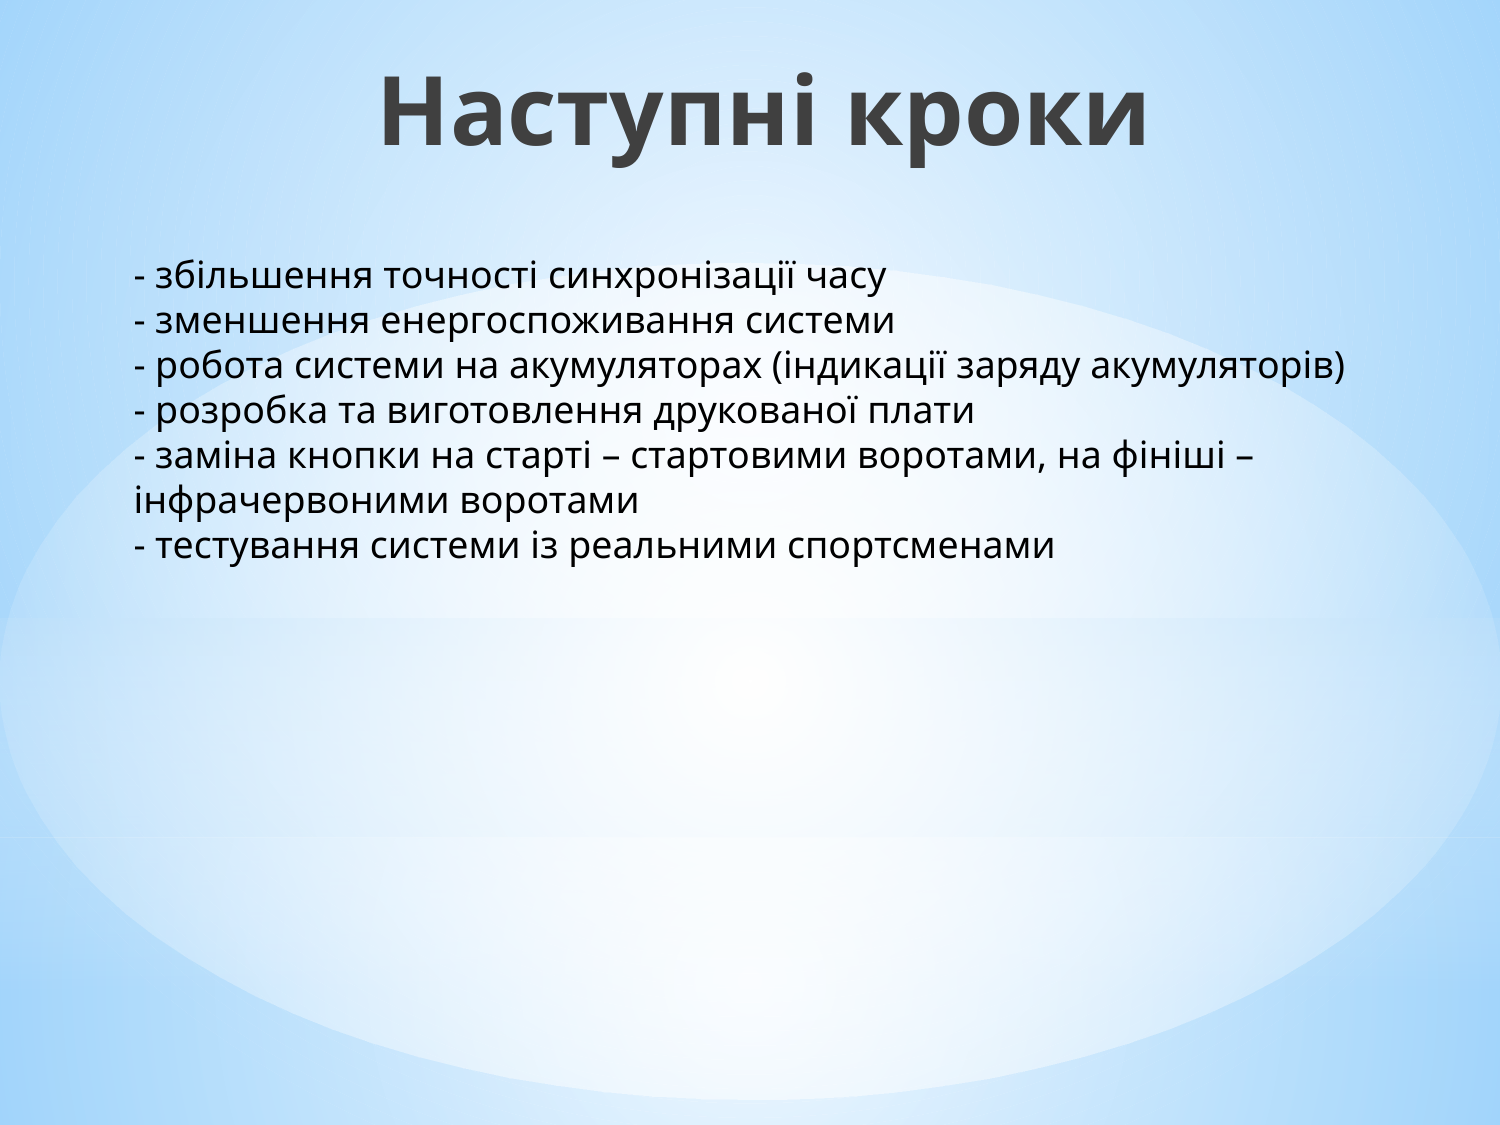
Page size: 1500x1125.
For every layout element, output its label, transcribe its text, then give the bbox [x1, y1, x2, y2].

text_box - збільшення точності синхронізації часу - зменшення енергоспоживання системи - робота системи на акумуляторах (індикації заряду акумуляторів) - розробка та виготовлення друкованої плати - заміна кнопки на старті – стартовими воротами, на фініші – інфрачервоними воротами - тестування системи із реальними спортсменами [118, 243, 1407, 574]
text_box Наступні кроки [159, 42, 1370, 220]
